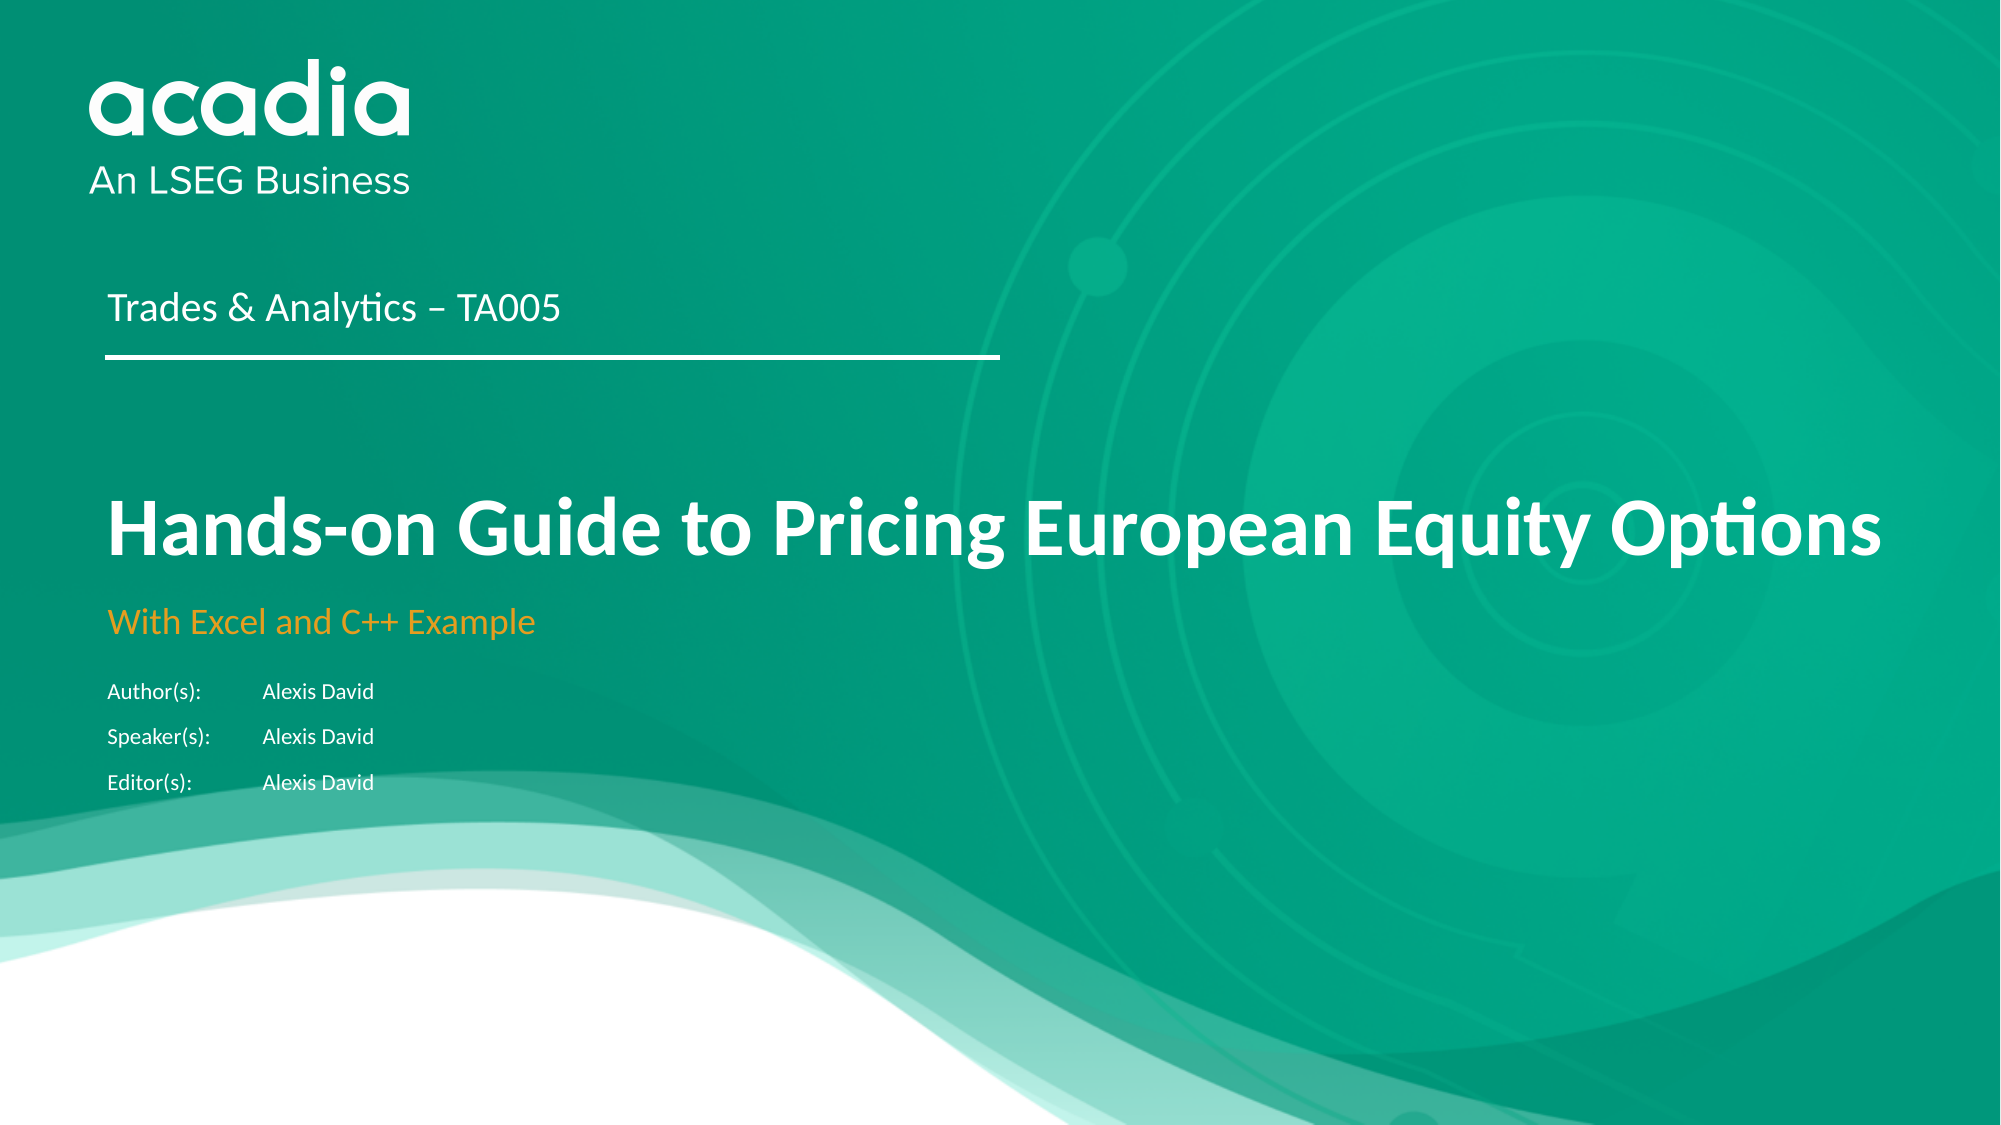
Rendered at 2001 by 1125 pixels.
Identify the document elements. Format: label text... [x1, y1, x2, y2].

title Hands-on Guide to Pricing European Equity Options [92, 252, 1945, 578]
text_box Trades & Analytics – TA005 [92, 11, 1750, 337]
text_box Author(s): Alexis David Speaker(s): Alexis David Editor(s): Alexis David [92, 675, 1750, 1001]
subtitle With Excel and C++ Example [92, 598, 1750, 675]
picture [0, 0, 2001, 1125]
